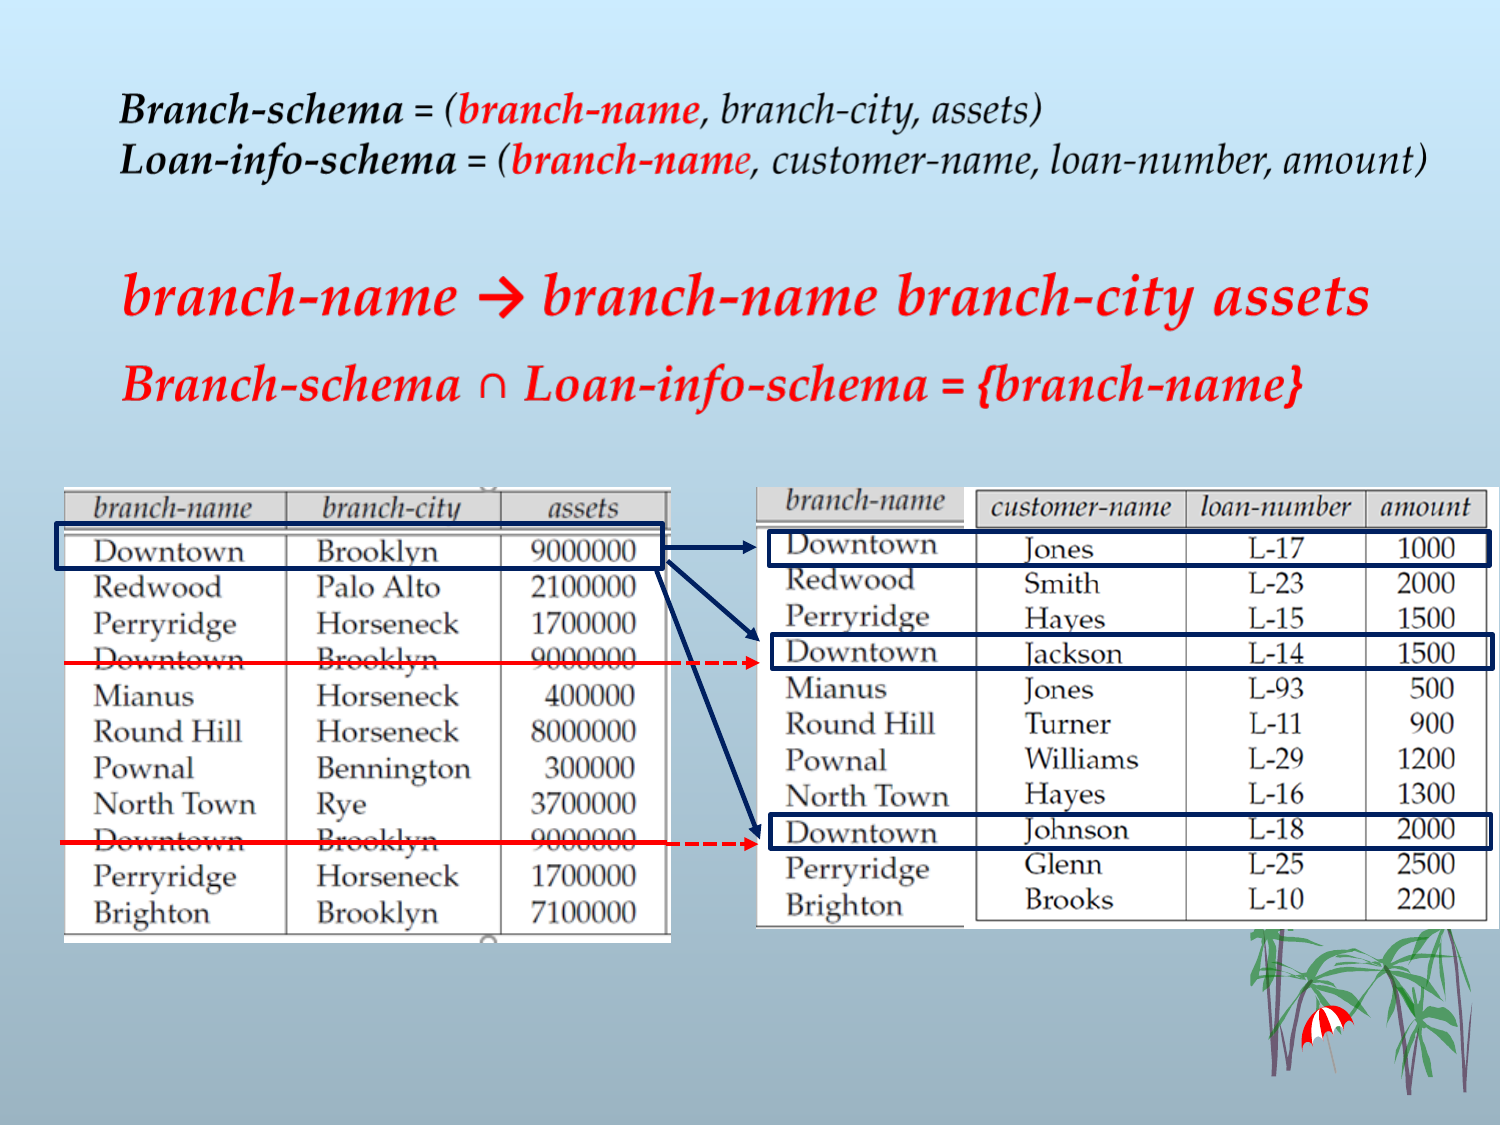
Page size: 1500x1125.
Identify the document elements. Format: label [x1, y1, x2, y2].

picture [85, 241, 1453, 444]
picture [93, 70, 1462, 210]
text_box [56, 487, 1500, 943]
